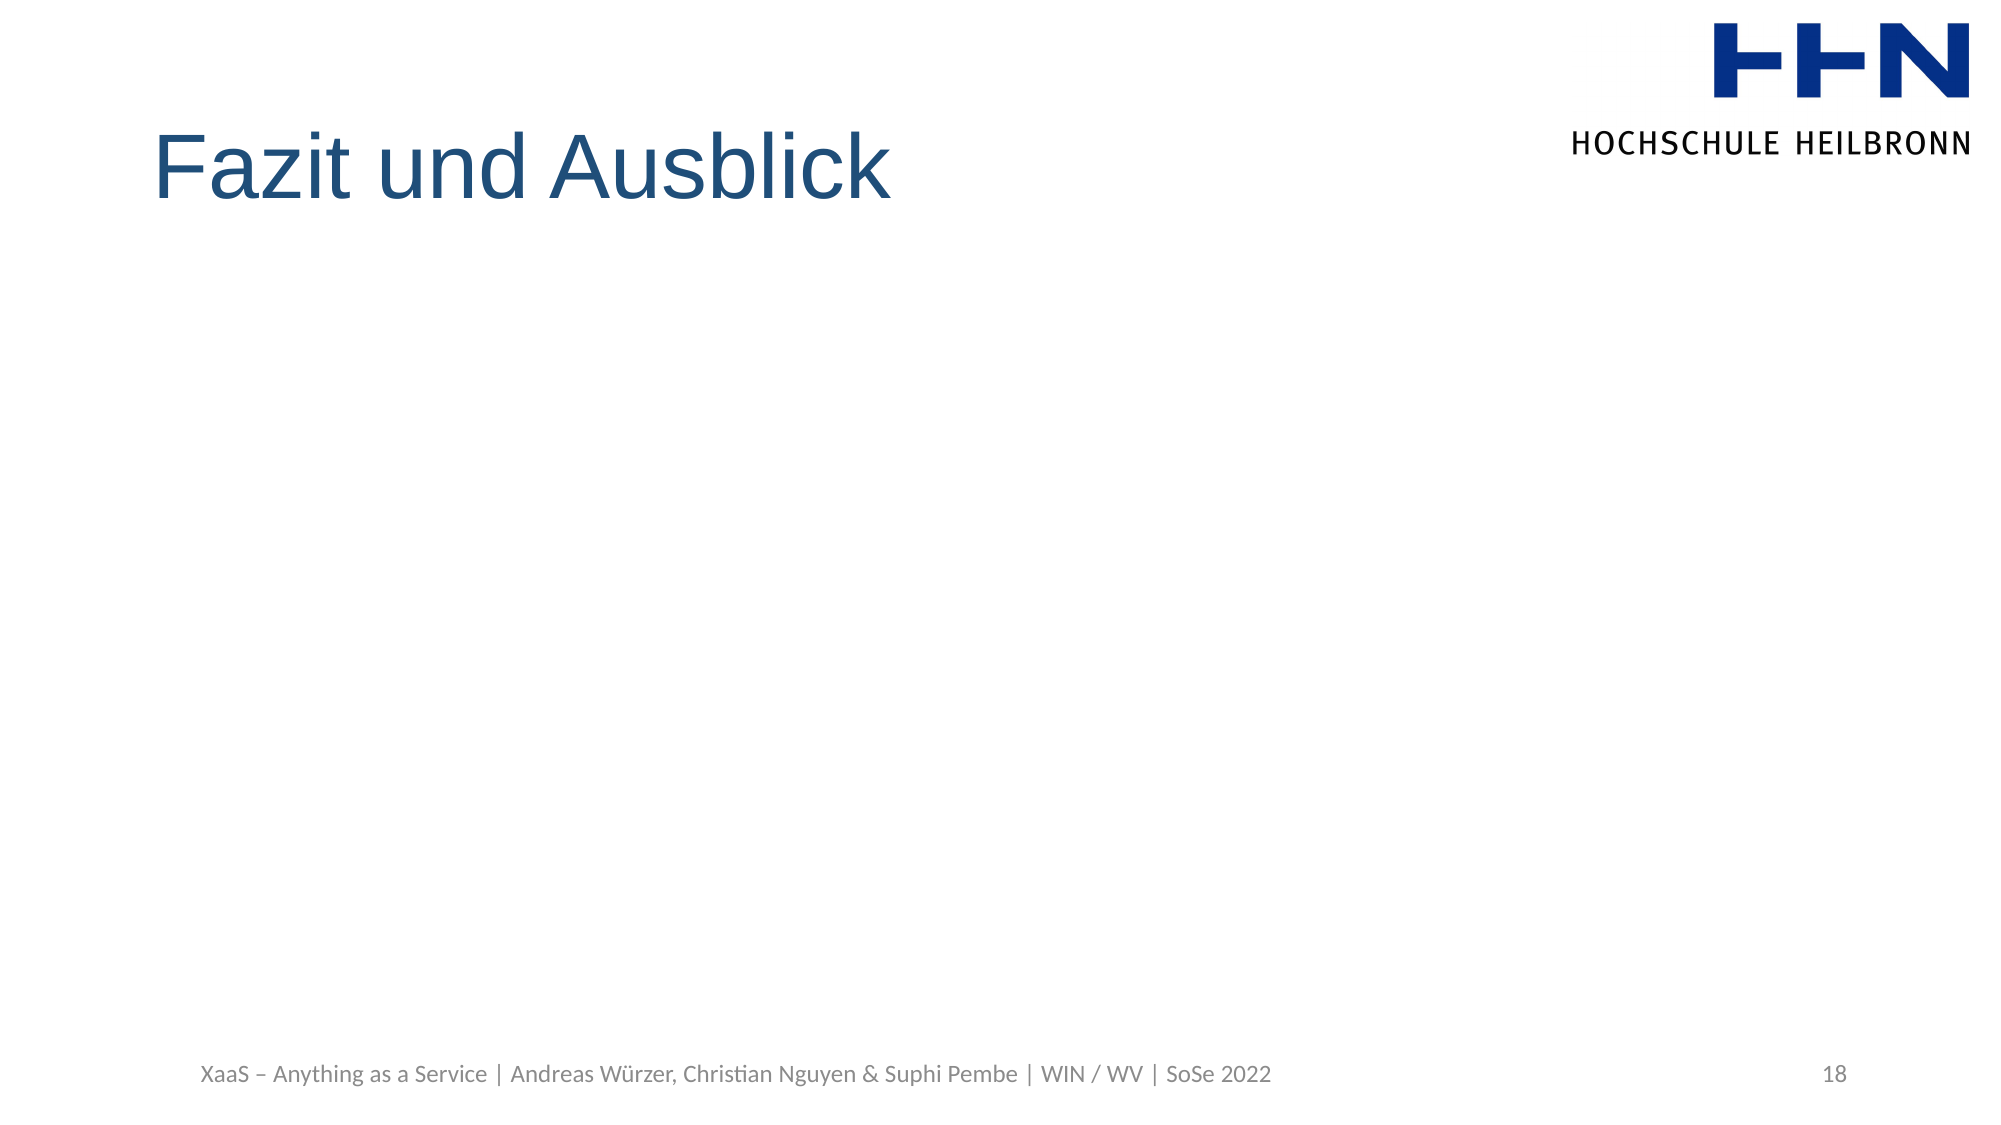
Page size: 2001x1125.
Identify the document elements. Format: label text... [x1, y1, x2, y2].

picture [1572, 22, 1970, 156]
title Fazit und Ausblick [137, 59, 1863, 278]
footer XaaS – Anything as a Service | Andreas Würzer, Christian Nguyen & Suphi Pembe | WIN / WV | SoSe 2022 [137, 1042, 1338, 1103]
slide_number 18 [1412, 1042, 1863, 1103]
